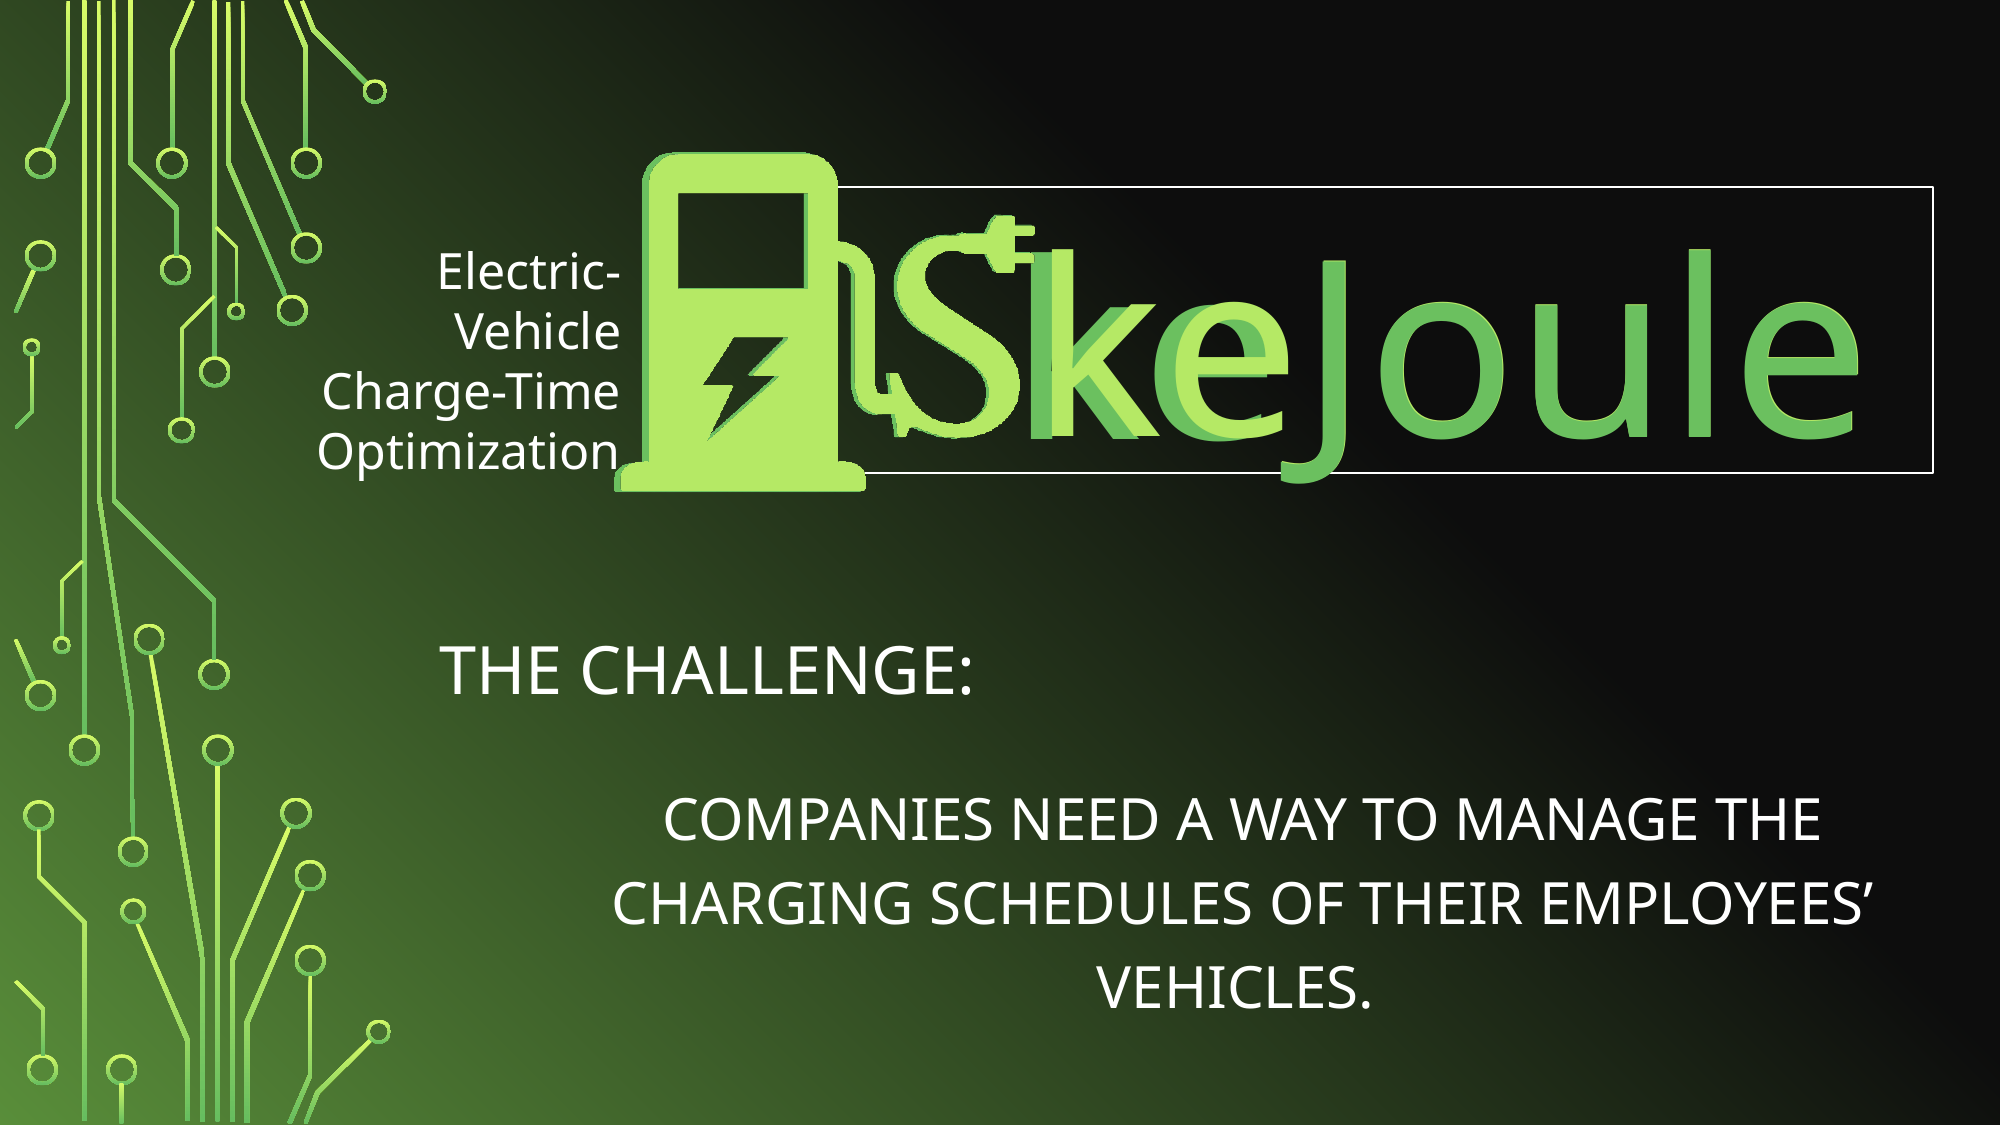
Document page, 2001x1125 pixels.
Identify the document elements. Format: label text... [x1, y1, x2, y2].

text_box [1047, 186, 1286, 474]
text_box Electric-Vehicle Charge-Time Optimization [272, 232, 588, 488]
text_box THE CHALLENGE: [414, 620, 1000, 715]
picture [588, 110, 1047, 568]
text_box Joule [1286, 184, 1990, 495]
title keJoule [1047, 238, 2000, 497]
text_box Companies need a way to manage the charging schedules of their employees’ vehicles. [509, 760, 1977, 1028]
